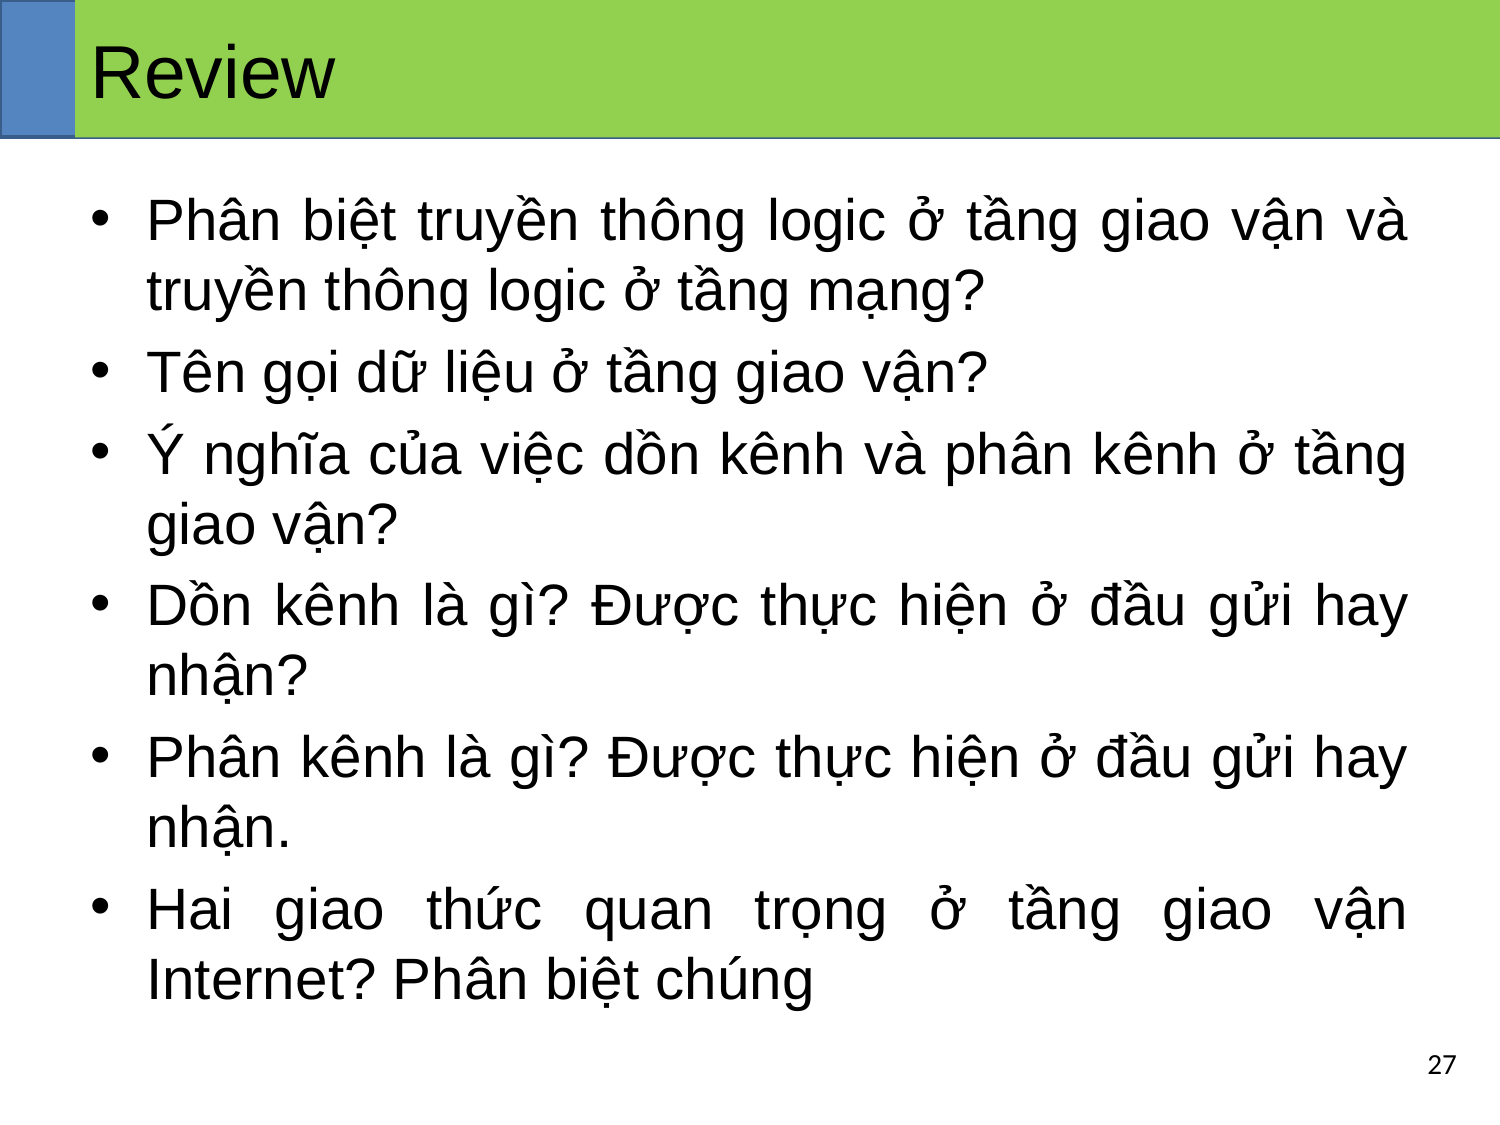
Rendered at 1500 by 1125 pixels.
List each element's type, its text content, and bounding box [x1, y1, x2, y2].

list Phân biệt truyền thông logic ở tầng giao vận và truyền thông logic ở tầng mạng? Tên gọi dữ liệu ở tầng giao vận? Ý nghĩa của việc dồn kênh và phân kênh ở tầng giao vận? Dồn kênh là gì? Được thực hiện ở đầu gửi hay nhận? Phân kênh là gì? Được thực hiện ở đầu gửi hay nhận. Hai giao thức quan trọng ở tầng giao vận Internet? Phân biệt chúng [75, 174, 1425, 1038]
slide_number ‹#› [1412, 1037, 1488, 1098]
title Review [75, 0, 1500, 138]
